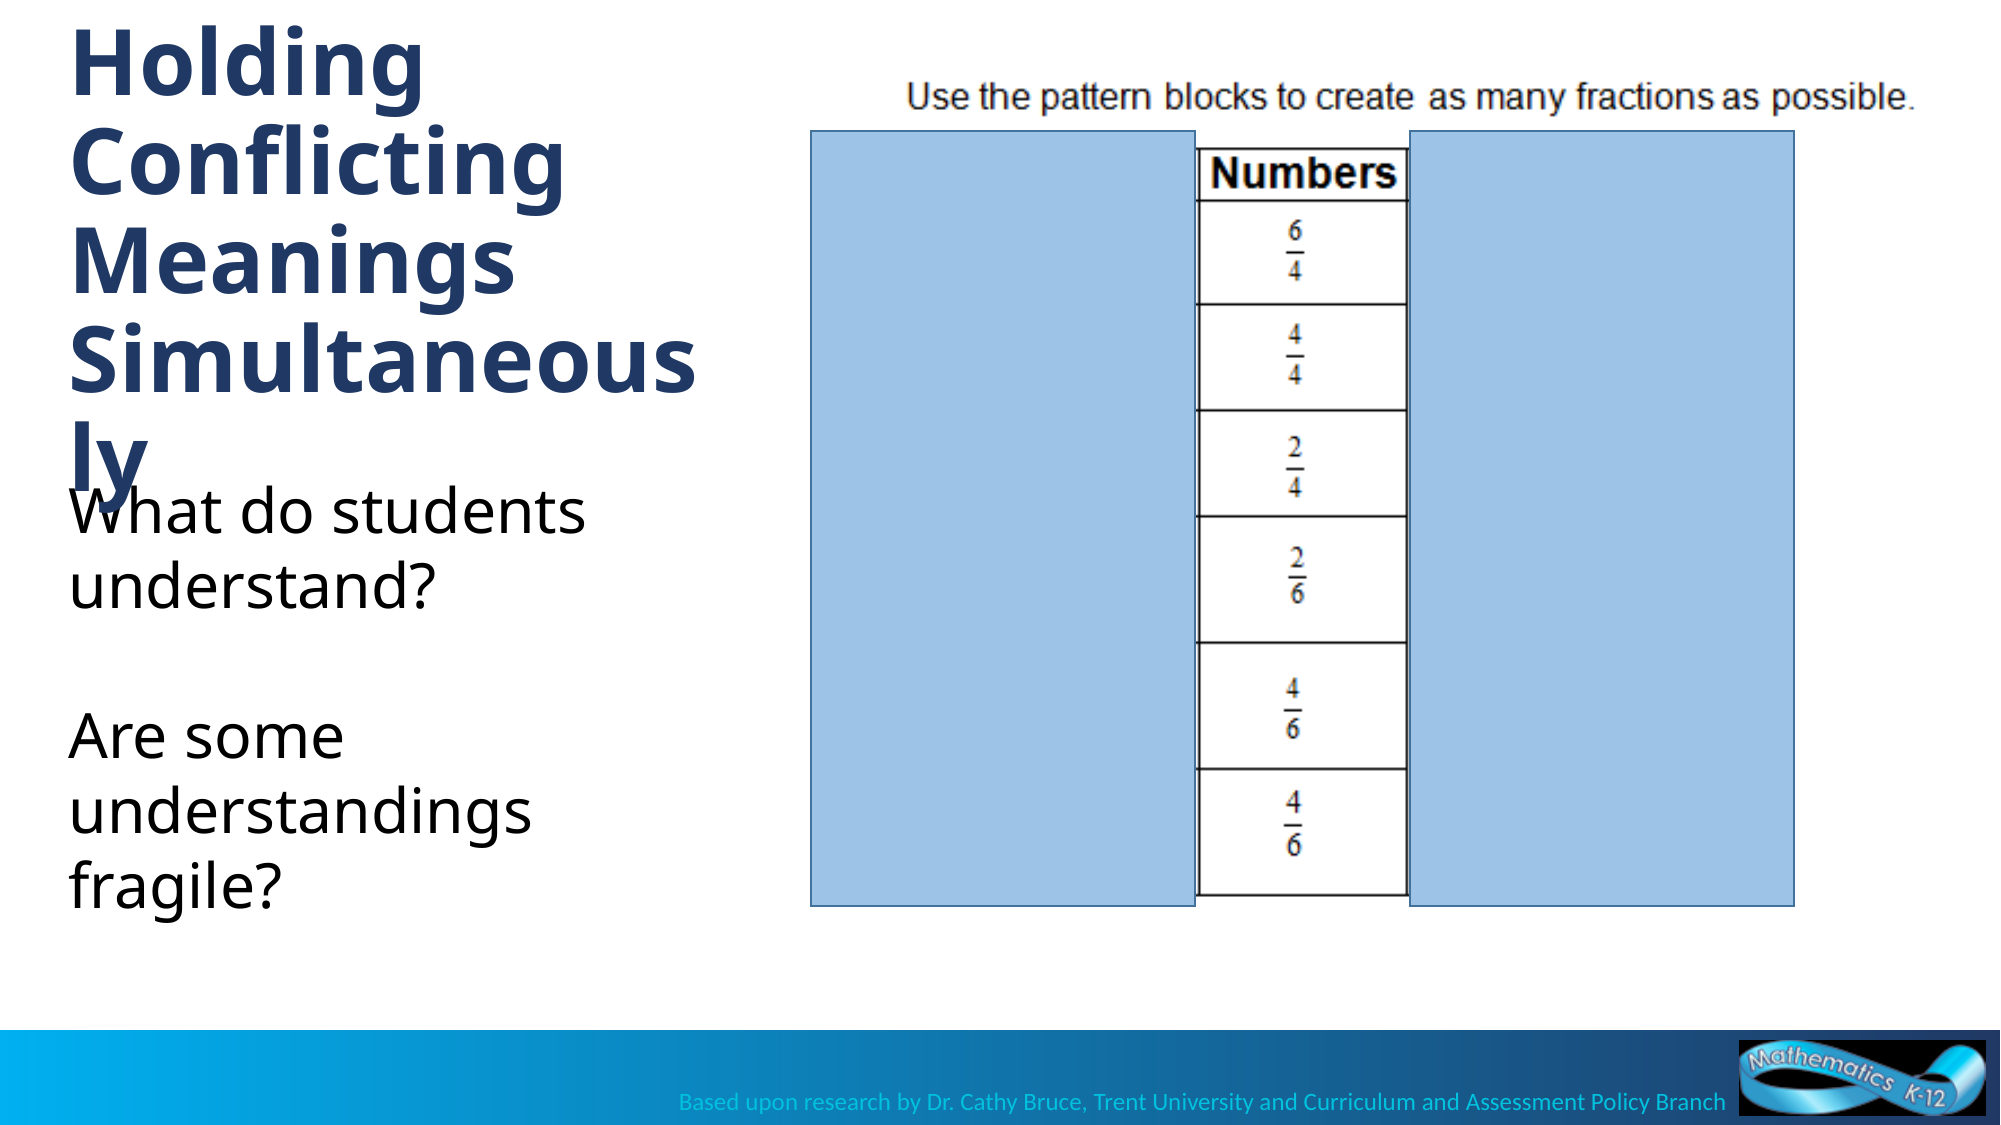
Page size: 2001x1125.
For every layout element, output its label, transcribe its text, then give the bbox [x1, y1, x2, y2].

title Holding Conflicting Meanings Simultaneously [53, 164, 740, 363]
picture [1739, 1040, 1986, 1116]
text_box What do students understand? Are some understandings fragile? [53, 463, 615, 928]
text_box [810, 130, 831, 907]
picture [831, 40, 1966, 1003]
